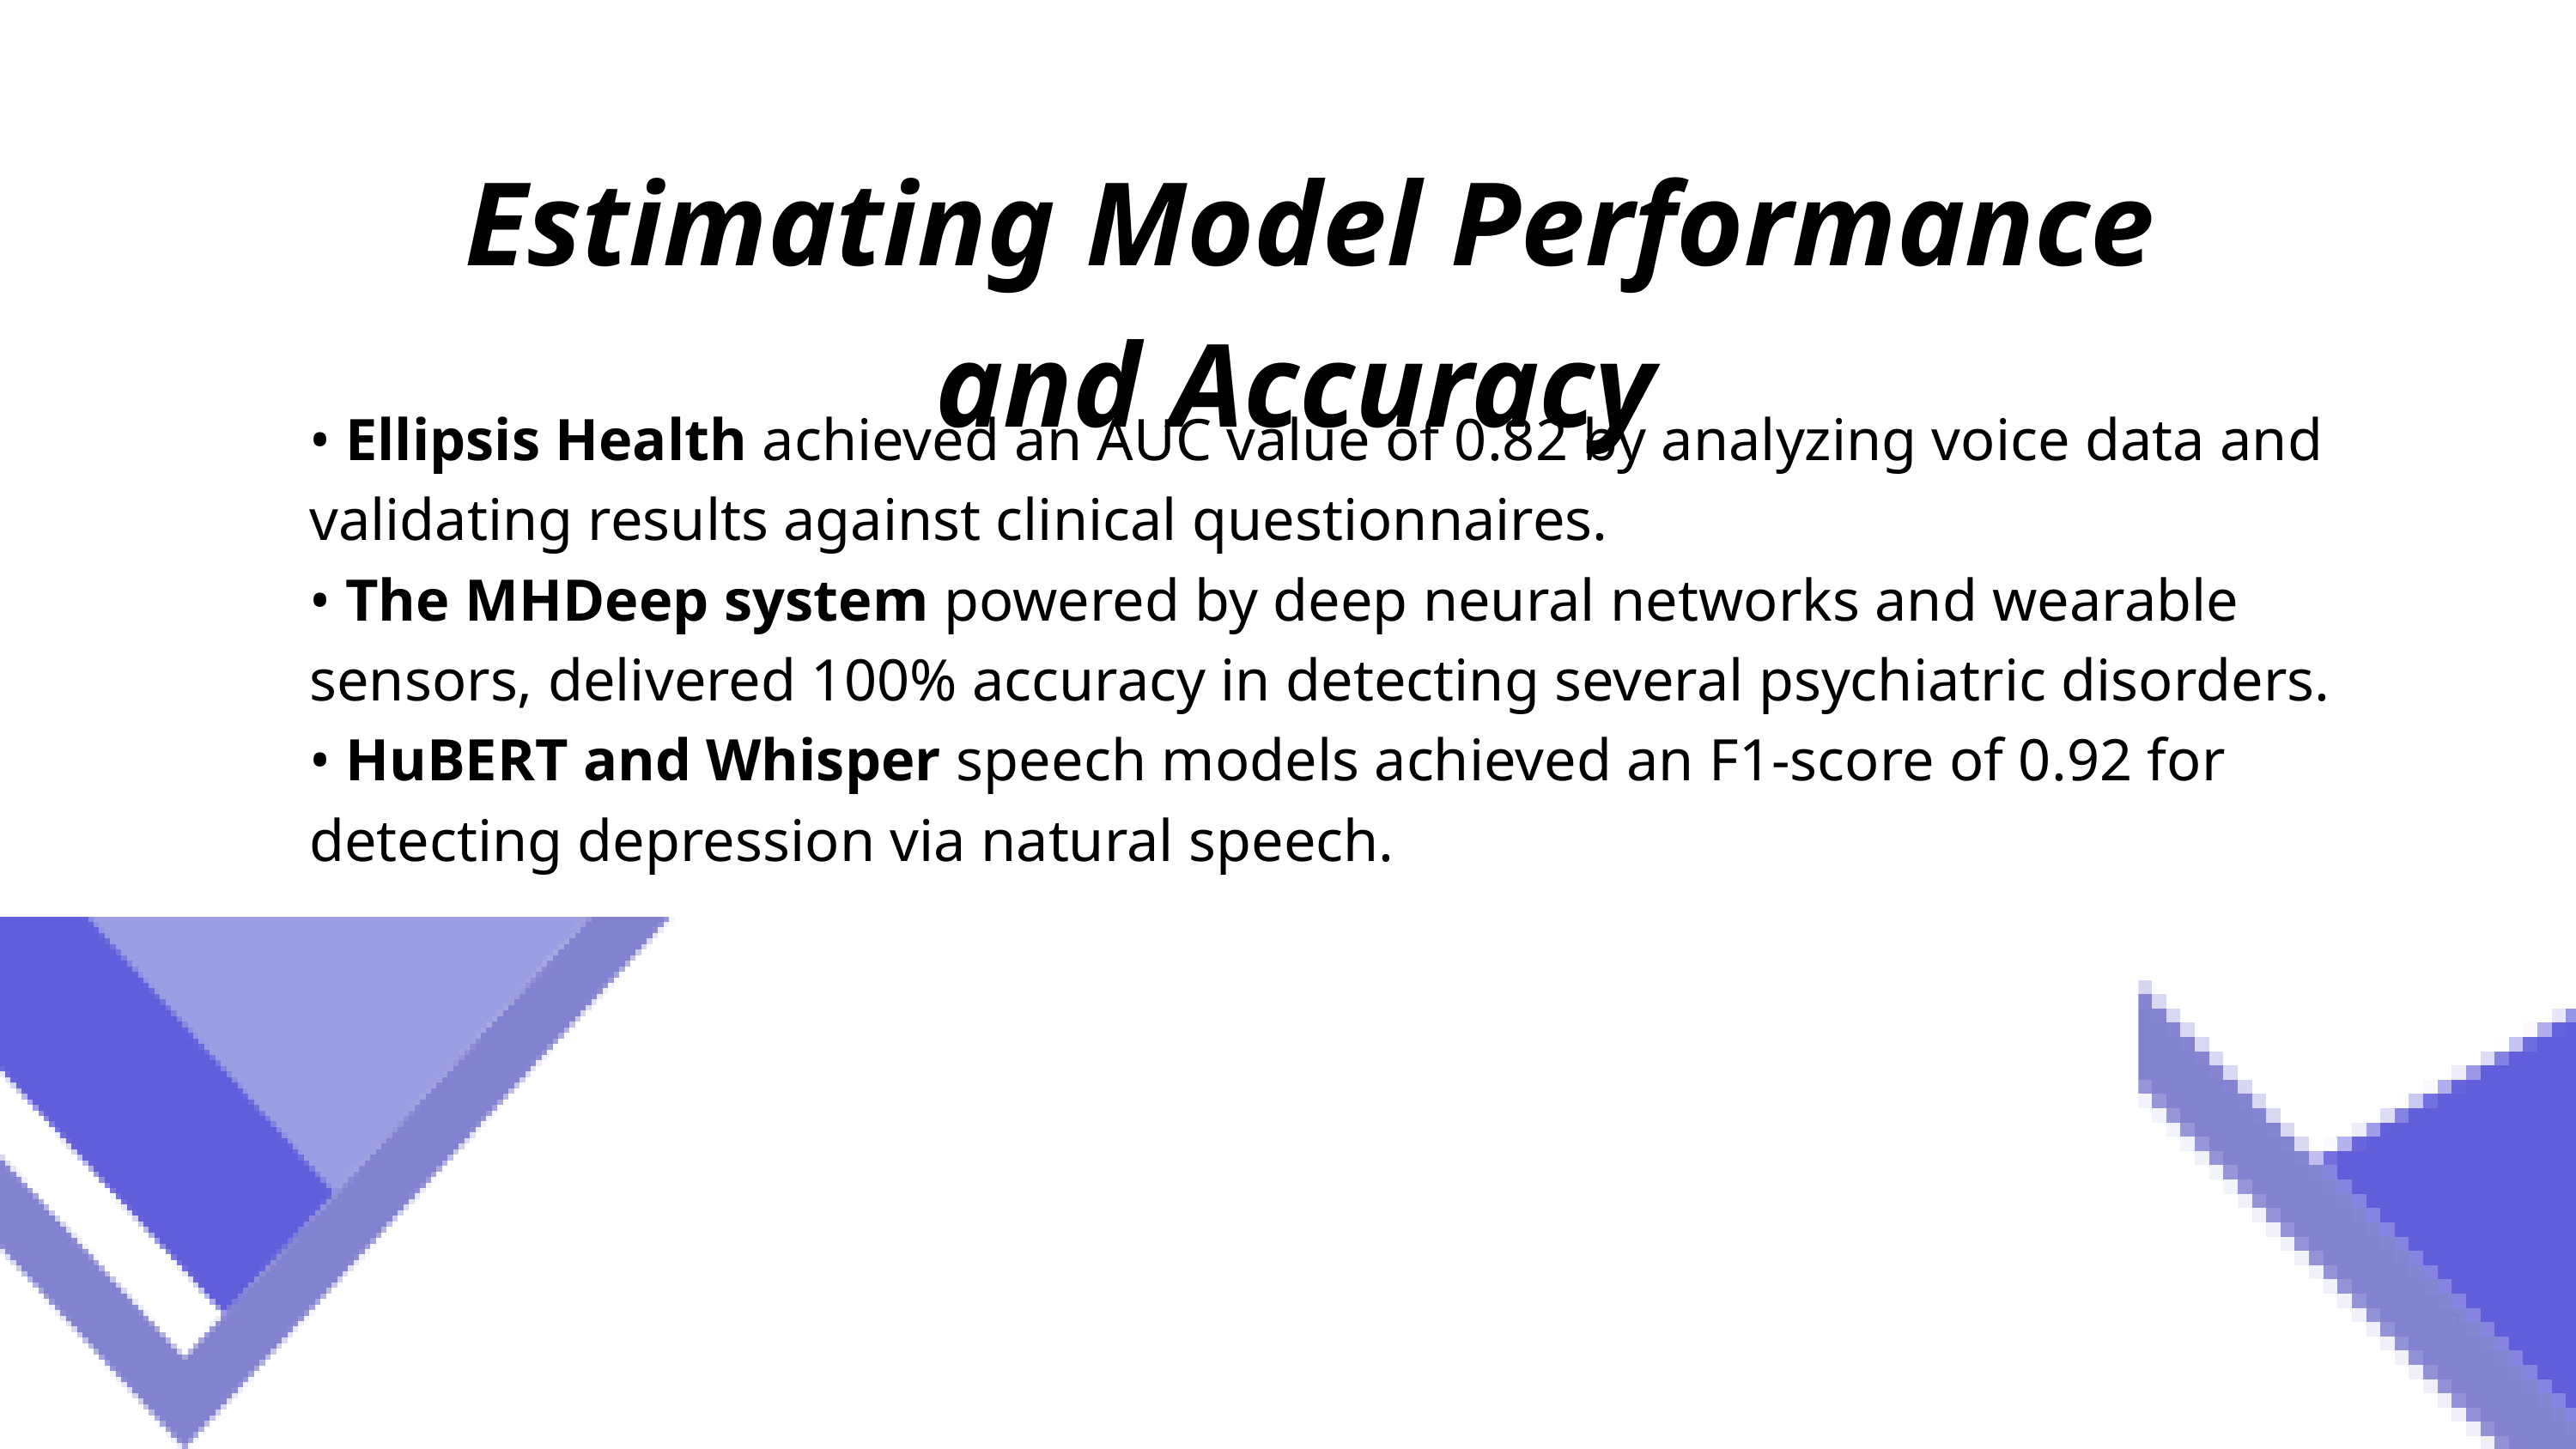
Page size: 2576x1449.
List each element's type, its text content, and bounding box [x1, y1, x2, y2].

text_box Estimating Model Performance and Accuracy [354, 127, 2267, 391]
text_box [0, 917, 675, 1449]
text_box • Ellipsis Health achieved an AUC value of 0.82 by analyzing voice data and validating results against clinical questionnaires. • The MHDeep system powered by deep neural networks and wearable sensors, delivered 100% accuracy in detecting several psychiatric disorders. • HuBERT and Whisper speech models achieved an F1-score of 0.92 for detecting depression via natural speech. [309, 391, 2388, 873]
text_box [2138, 980, 2576, 1449]
